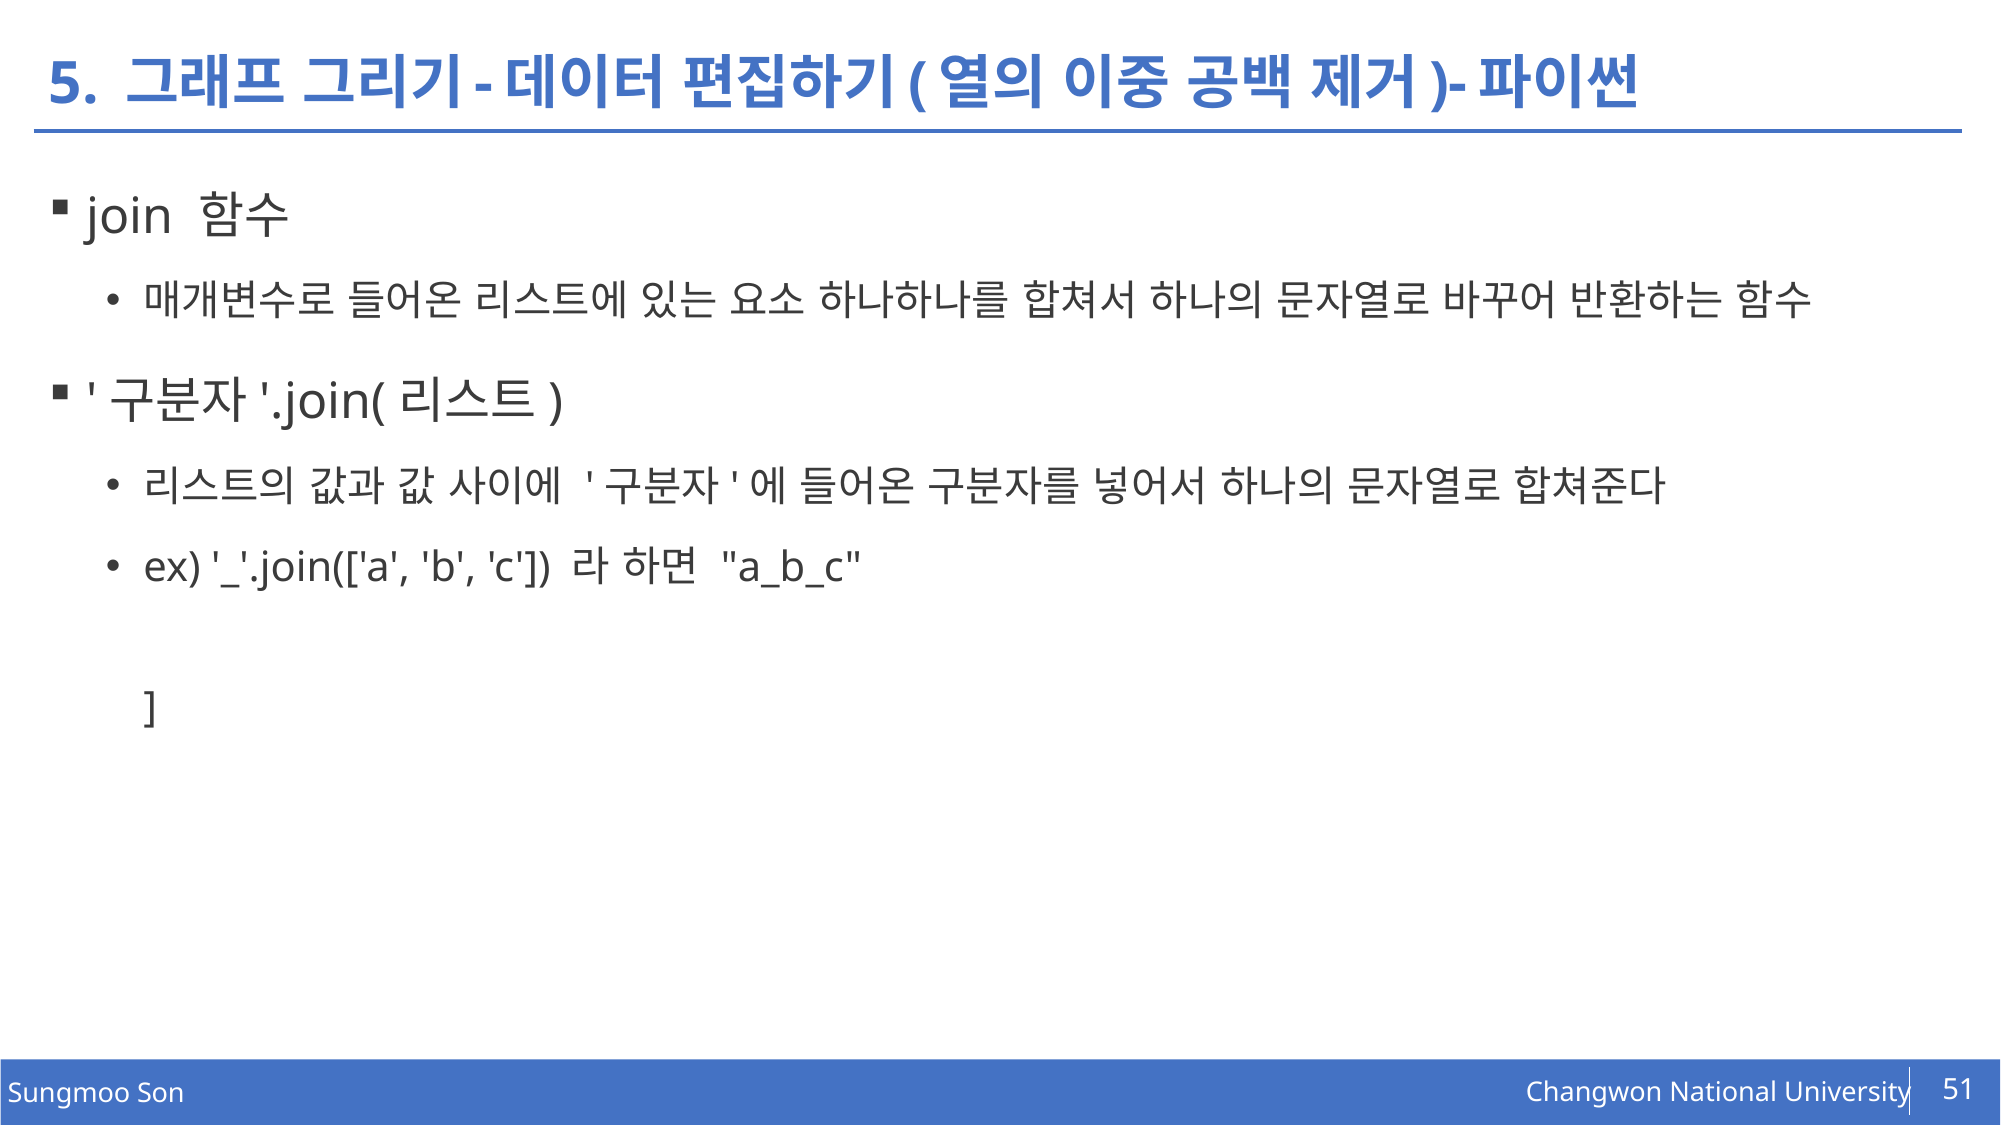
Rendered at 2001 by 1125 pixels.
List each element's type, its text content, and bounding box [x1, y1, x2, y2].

title 5. 그래프 그리기-데이터 편집하기(열의 이중 공백 제거)-파이썬 [33, 27, 1996, 143]
list join 함수 매개변수로 들어온 리스트에 있는 요소 하나하나를 합쳐서 하나의 문자열로 바꾸어 반환하는 함수 '구분자'.join(리스트) 리스트의 값과 값 사이에 '구분자'에 들어온 구분자를 넣어서 하나의 문자열로 합쳐준다 ex) '_'.join(['a', 'b', 'c']) 라 하면 "a_b_c" ] [33, 152, 1963, 997]
slide_number 51 [1922, 1060, 1996, 1121]
